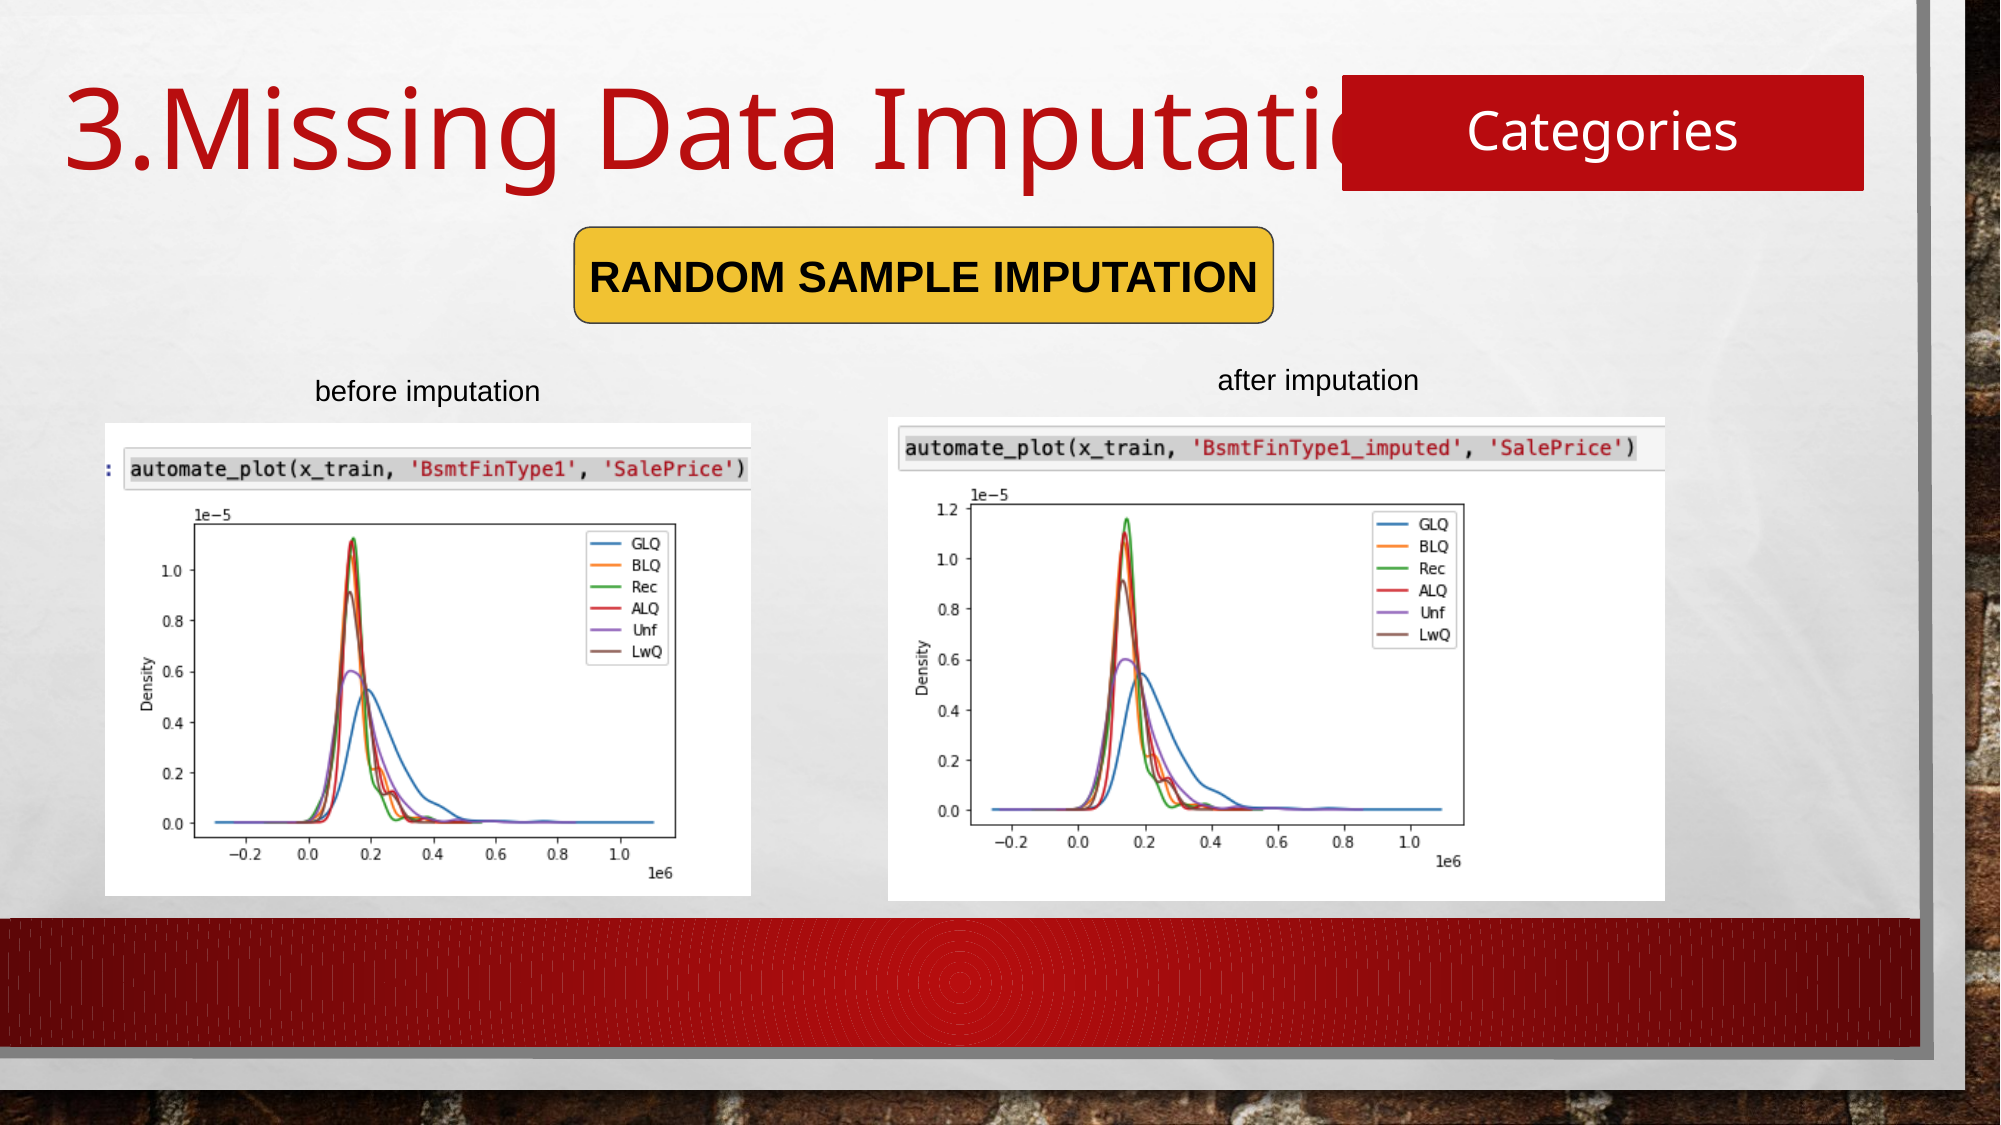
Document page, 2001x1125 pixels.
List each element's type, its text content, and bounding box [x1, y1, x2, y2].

text_box Categories [1343, 76, 1863, 189]
picture [0, 0, 1919, 918]
text_box RANDOM SAMPLE IMPUTATION [574, 233, 1304, 316]
title 3.Missing Data Imputation [48, 38, 1754, 228]
text_box [578, 227, 1270, 233]
text_box [576, 316, 1271, 324]
text_box after imputation [1202, 346, 1520, 412]
picture [0, 0, 2001, 1125]
text_box before imputation [299, 357, 617, 421]
text_box [1508, 169, 2000, 235]
